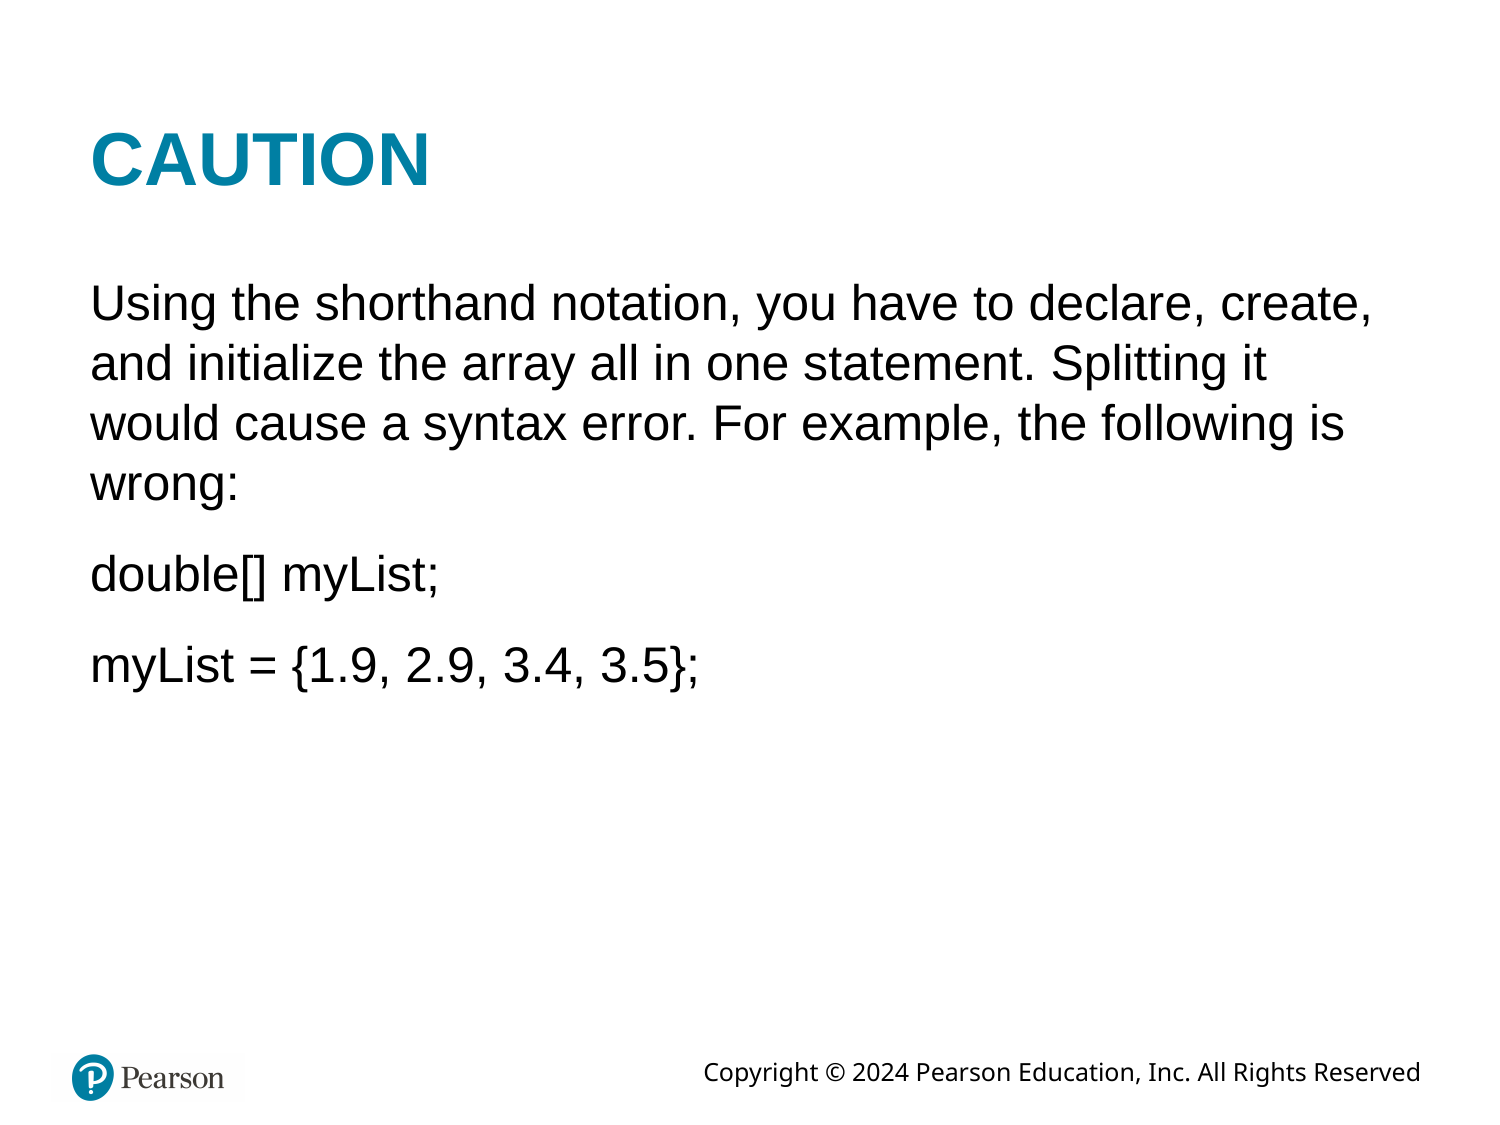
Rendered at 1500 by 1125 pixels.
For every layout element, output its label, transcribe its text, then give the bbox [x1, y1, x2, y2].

picture [51, 1053, 245, 1102]
list Using the shorthand notation, you have to declare, create, and initialize the array all in one statement. Splitting it would cause a syntax error. For example, the following is wrong: double[] myList; myList = {1.9, 2.9, 3.4, 3.5}; [75, 255, 1426, 1021]
title CAUTION [75, 35, 1425, 216]
